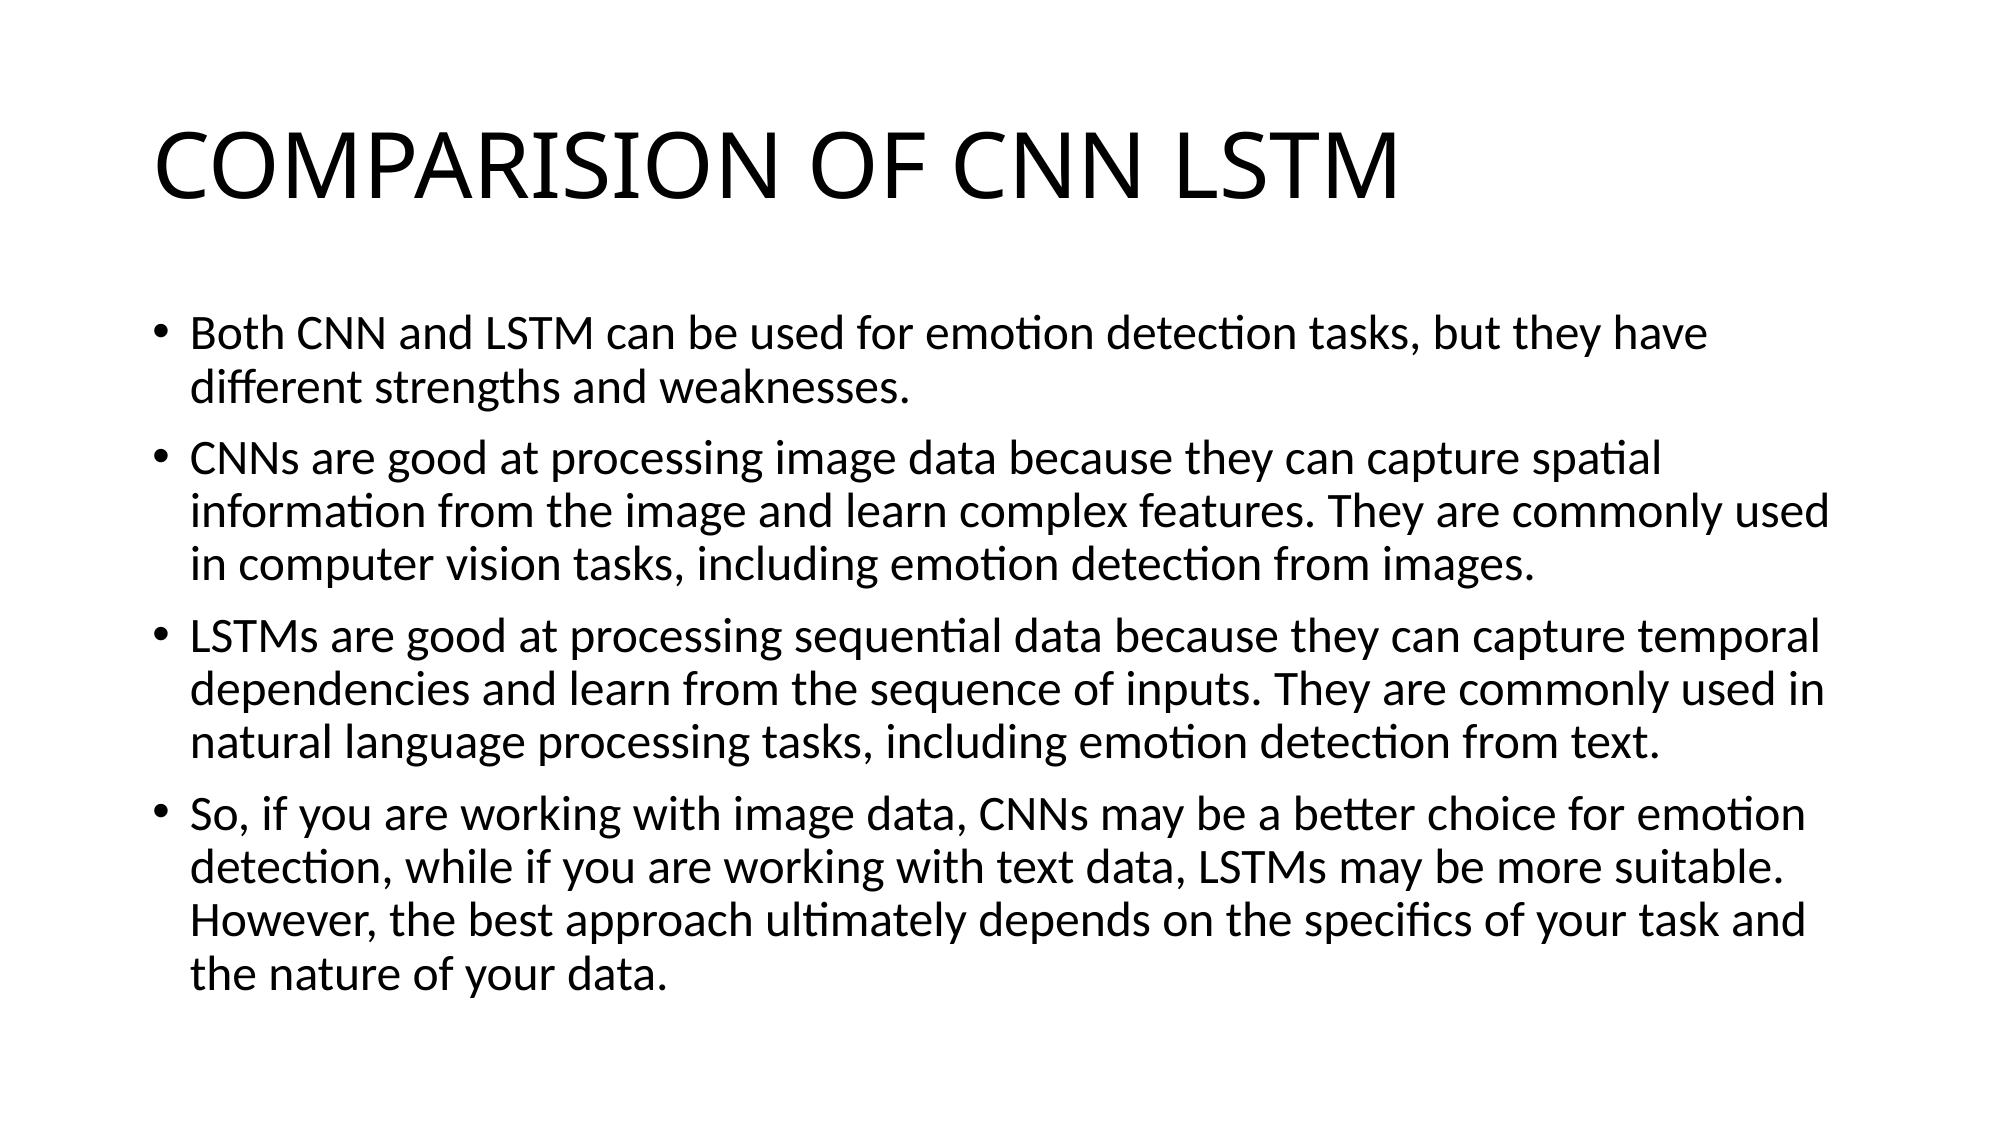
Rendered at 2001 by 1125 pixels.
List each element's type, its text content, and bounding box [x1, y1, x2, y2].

list Both CNN and LSTM can be used for emotion detection tasks, but they have different strengths and weaknesses. CNNs are good at processing image data because they can capture spatial information from the image and learn complex features. They are commonly used in computer vision tasks, including emotion detection from images. LSTMs are good at processing sequential data because they can capture temporal dependencies and learn from the sequence of inputs. They are commonly used in natural language processing tasks, including emotion detection from text. So, if you are working with image data, CNNs may be a better choice for emotion detection, while if you are working with text data, LSTMs may be more suitable. However, the best approach ultimately depends on the specifics of your task and the nature of your data. [137, 299, 1863, 1014]
title COMPARISION OF CNN LSTM [137, 59, 1863, 278]
